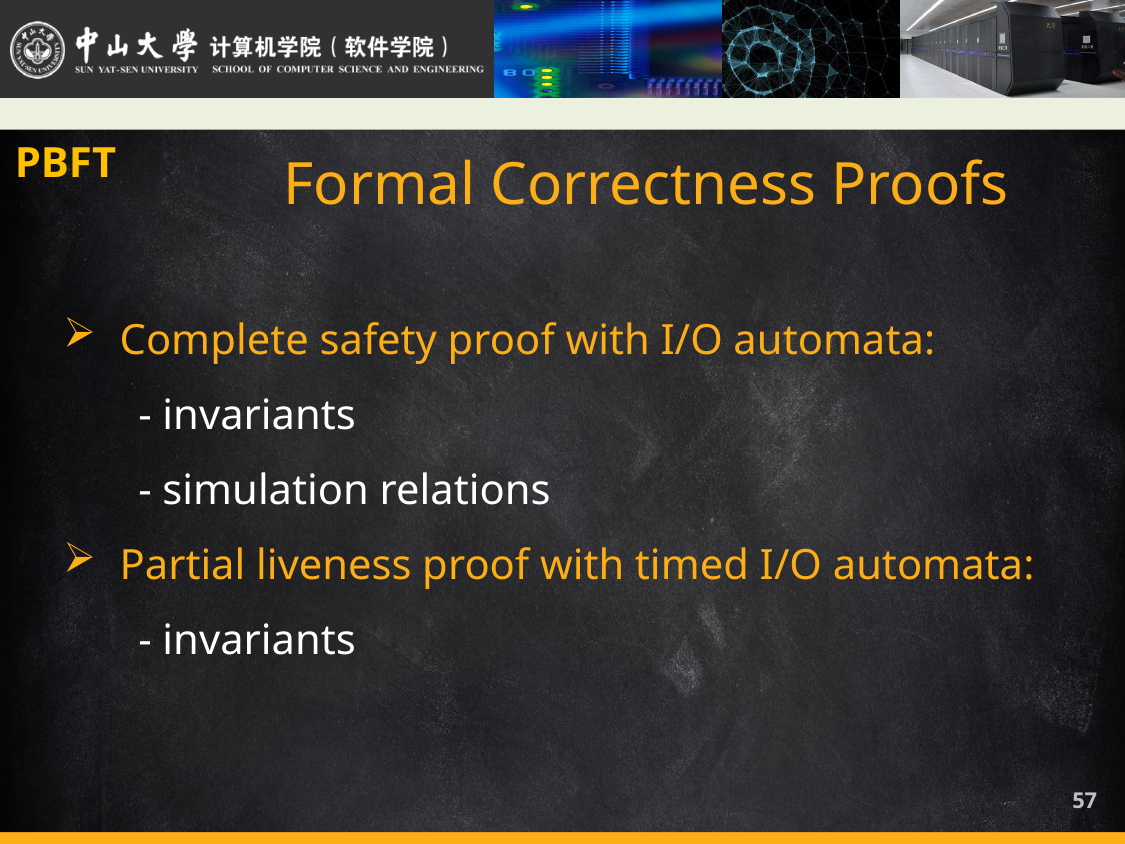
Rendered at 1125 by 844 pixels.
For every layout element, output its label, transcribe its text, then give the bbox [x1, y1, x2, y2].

picture [0, 130, 1125, 832]
picture [0, 0, 1125, 98]
text_box PBFT [0, 128, 142, 194]
text_box Complete safety proof with I/O automata: - invariants - simulation relations Partial liveness proof with timed I/O automata: - invariants [48, 280, 1094, 670]
text_box Formal Correctness Proofs [268, 138, 1023, 224]
